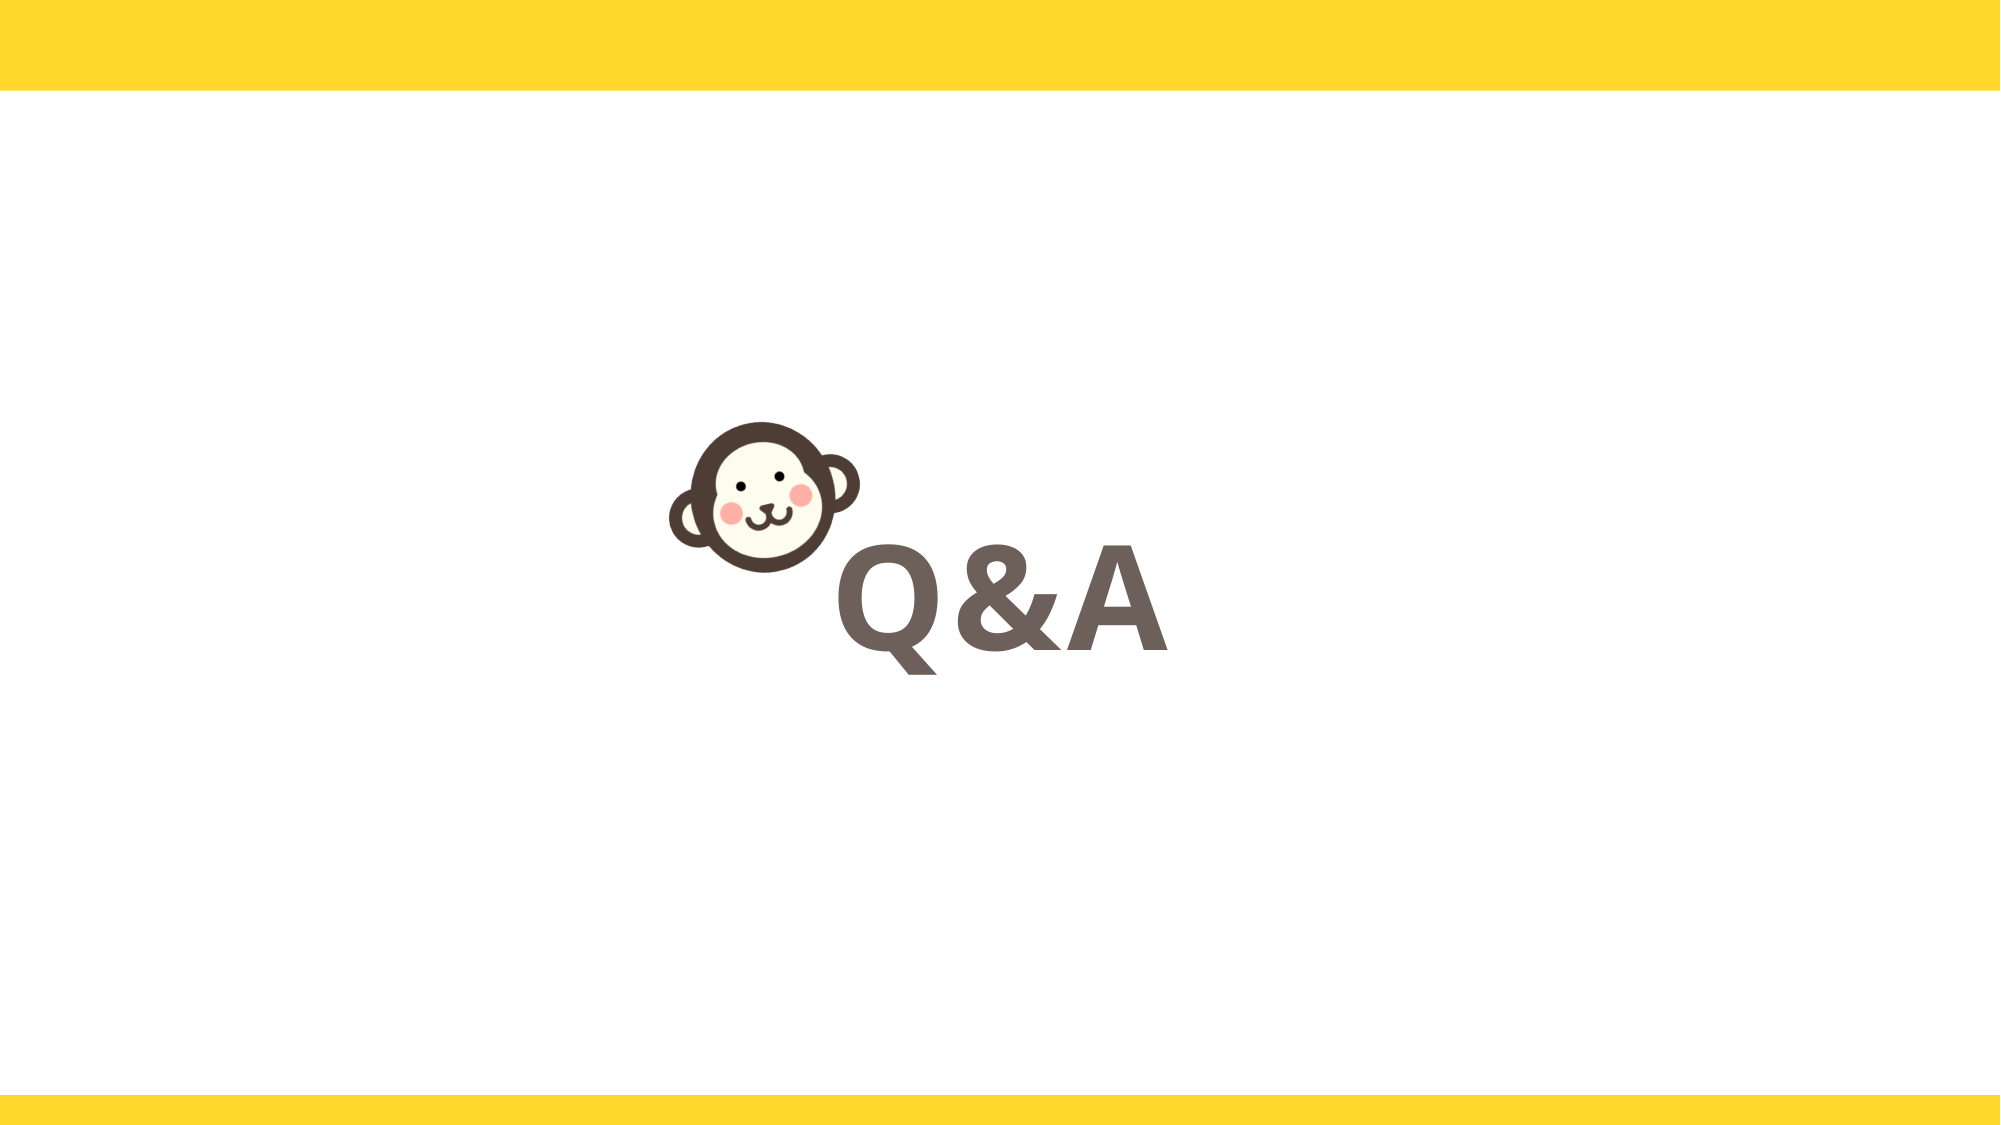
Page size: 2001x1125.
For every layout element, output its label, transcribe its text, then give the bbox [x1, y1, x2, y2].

text_box [0, 1094, 2000, 1125]
text_box [0, 0, 2000, 92]
picture [650, 400, 876, 594]
text_box Q&A [0, 497, 2000, 687]
